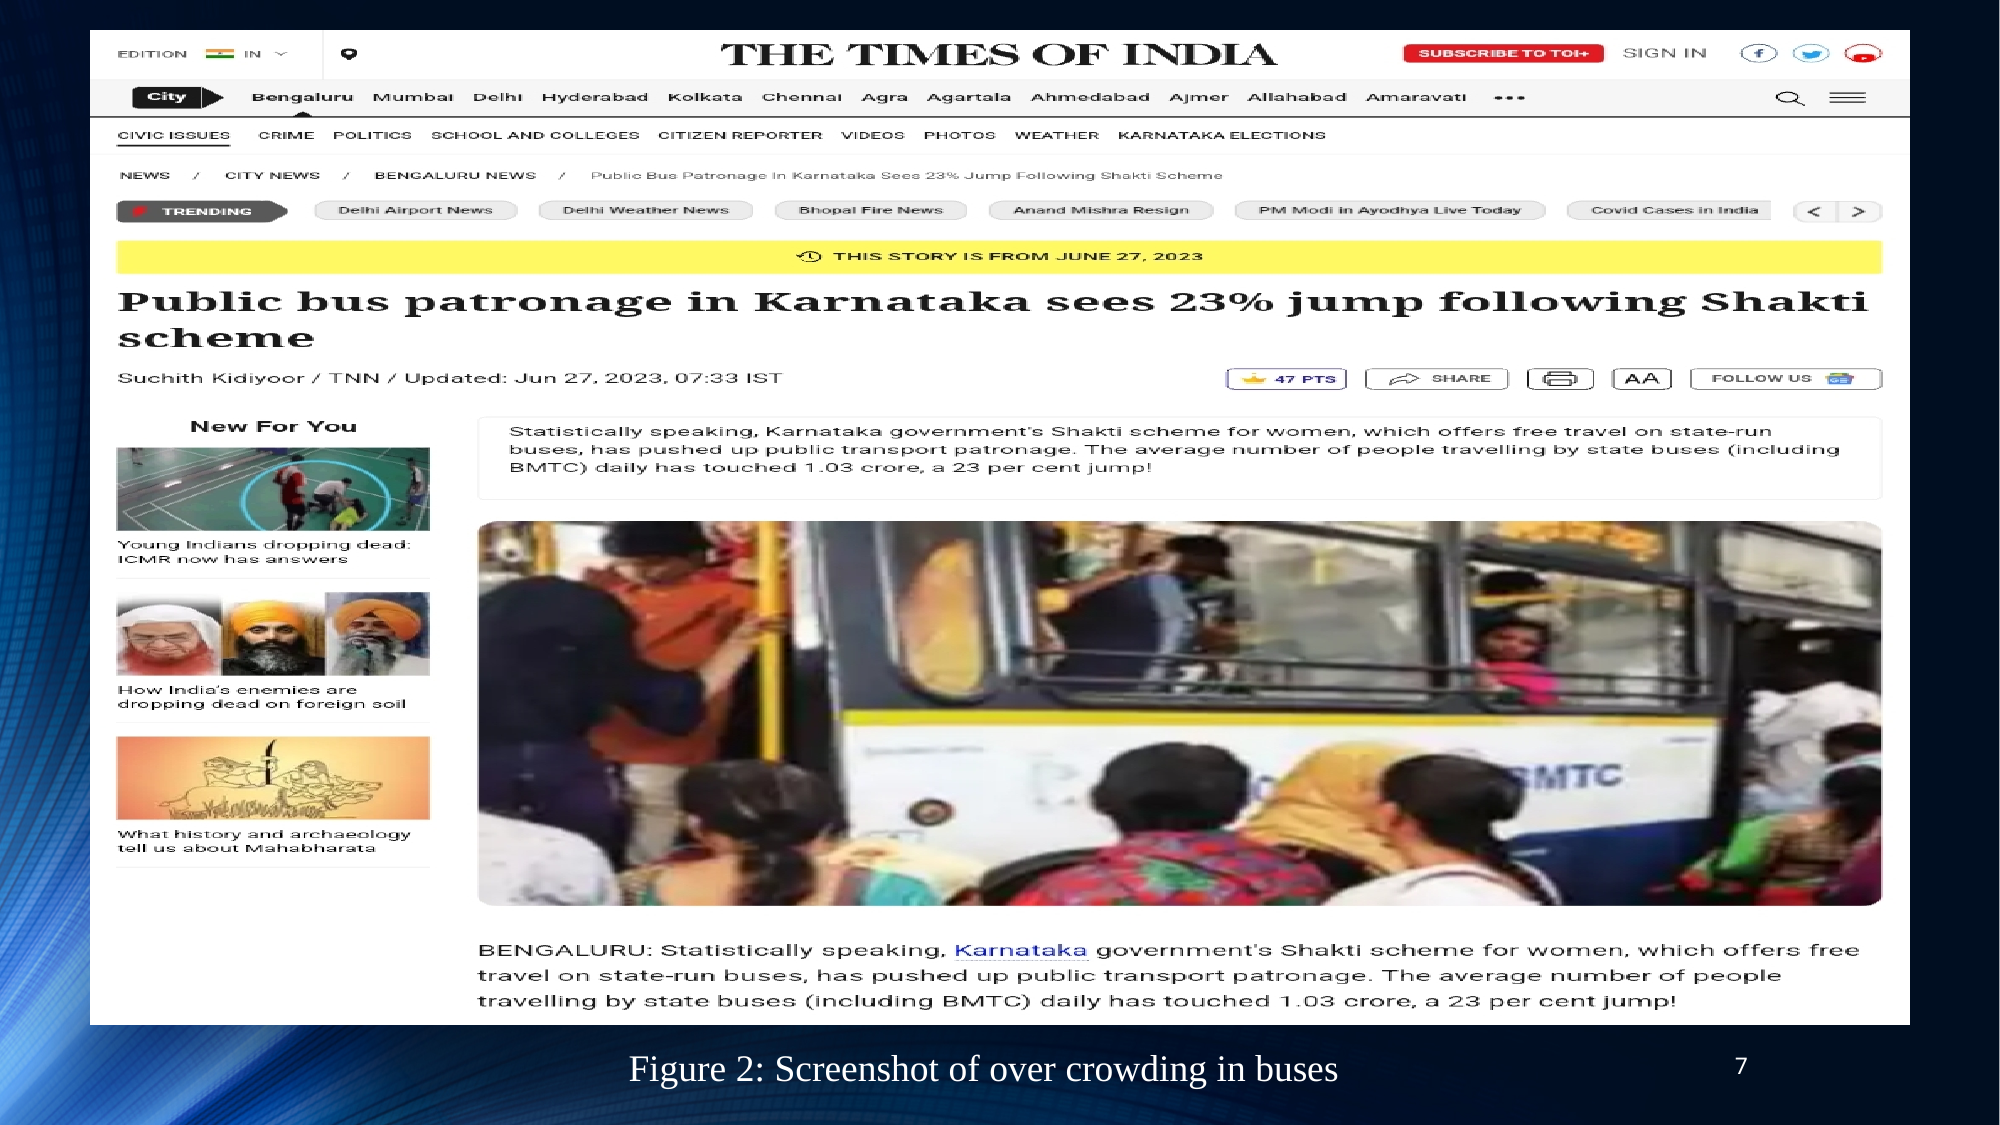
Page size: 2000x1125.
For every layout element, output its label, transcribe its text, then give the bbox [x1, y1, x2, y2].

slide_number 7 [1625, 1044, 1764, 1090]
picture [0, 0, 2000, 1125]
text_box Figure 2: Screenshot of over crowding in buses [527, 1025, 1441, 1097]
